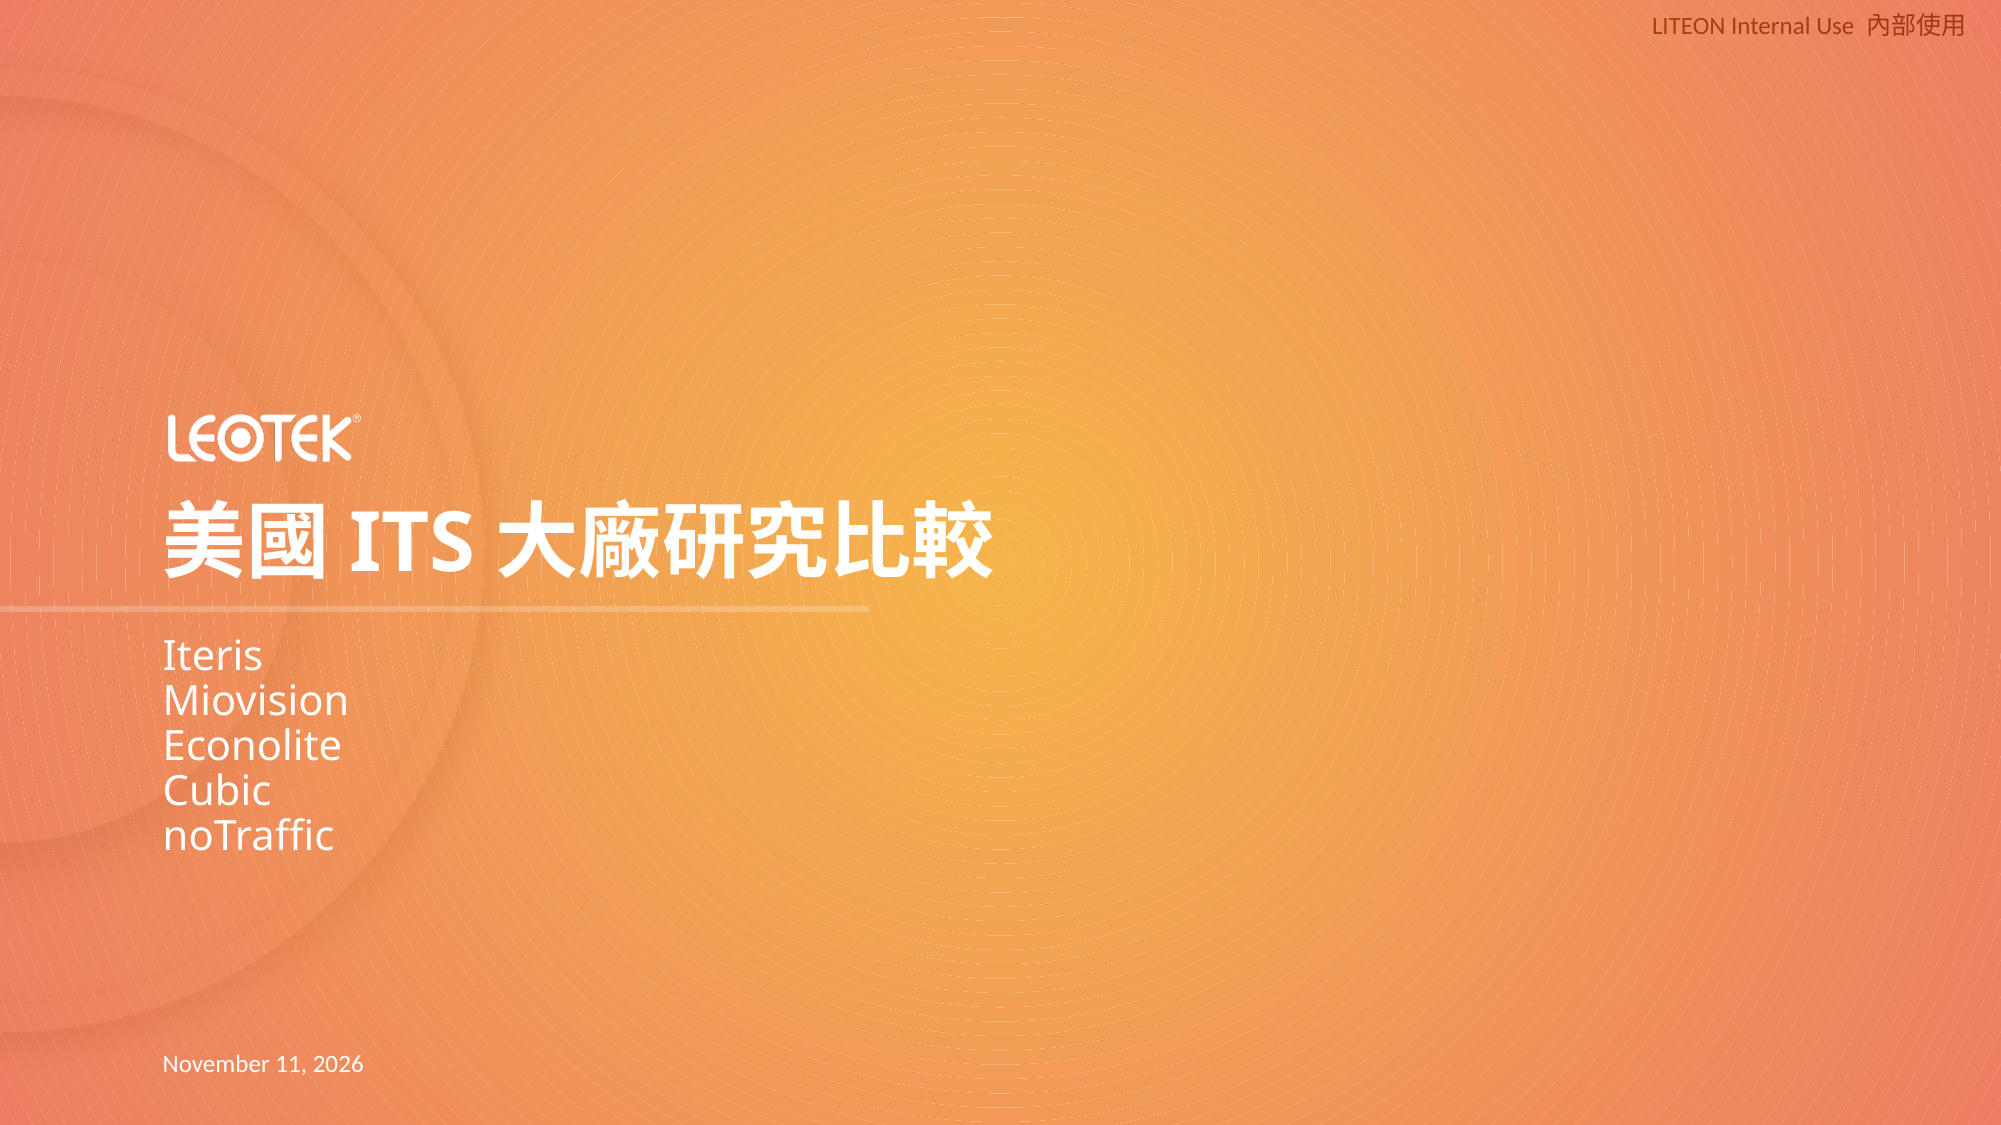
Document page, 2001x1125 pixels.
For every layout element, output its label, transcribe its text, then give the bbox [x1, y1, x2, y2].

list 美國ITS大廠研究比較 [147, 484, 1278, 598]
title Iteris Miovision Econolite Cubic noTraffic [147, 627, 1282, 728]
picture [168, 414, 361, 462]
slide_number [147, 1033, 598, 1093]
